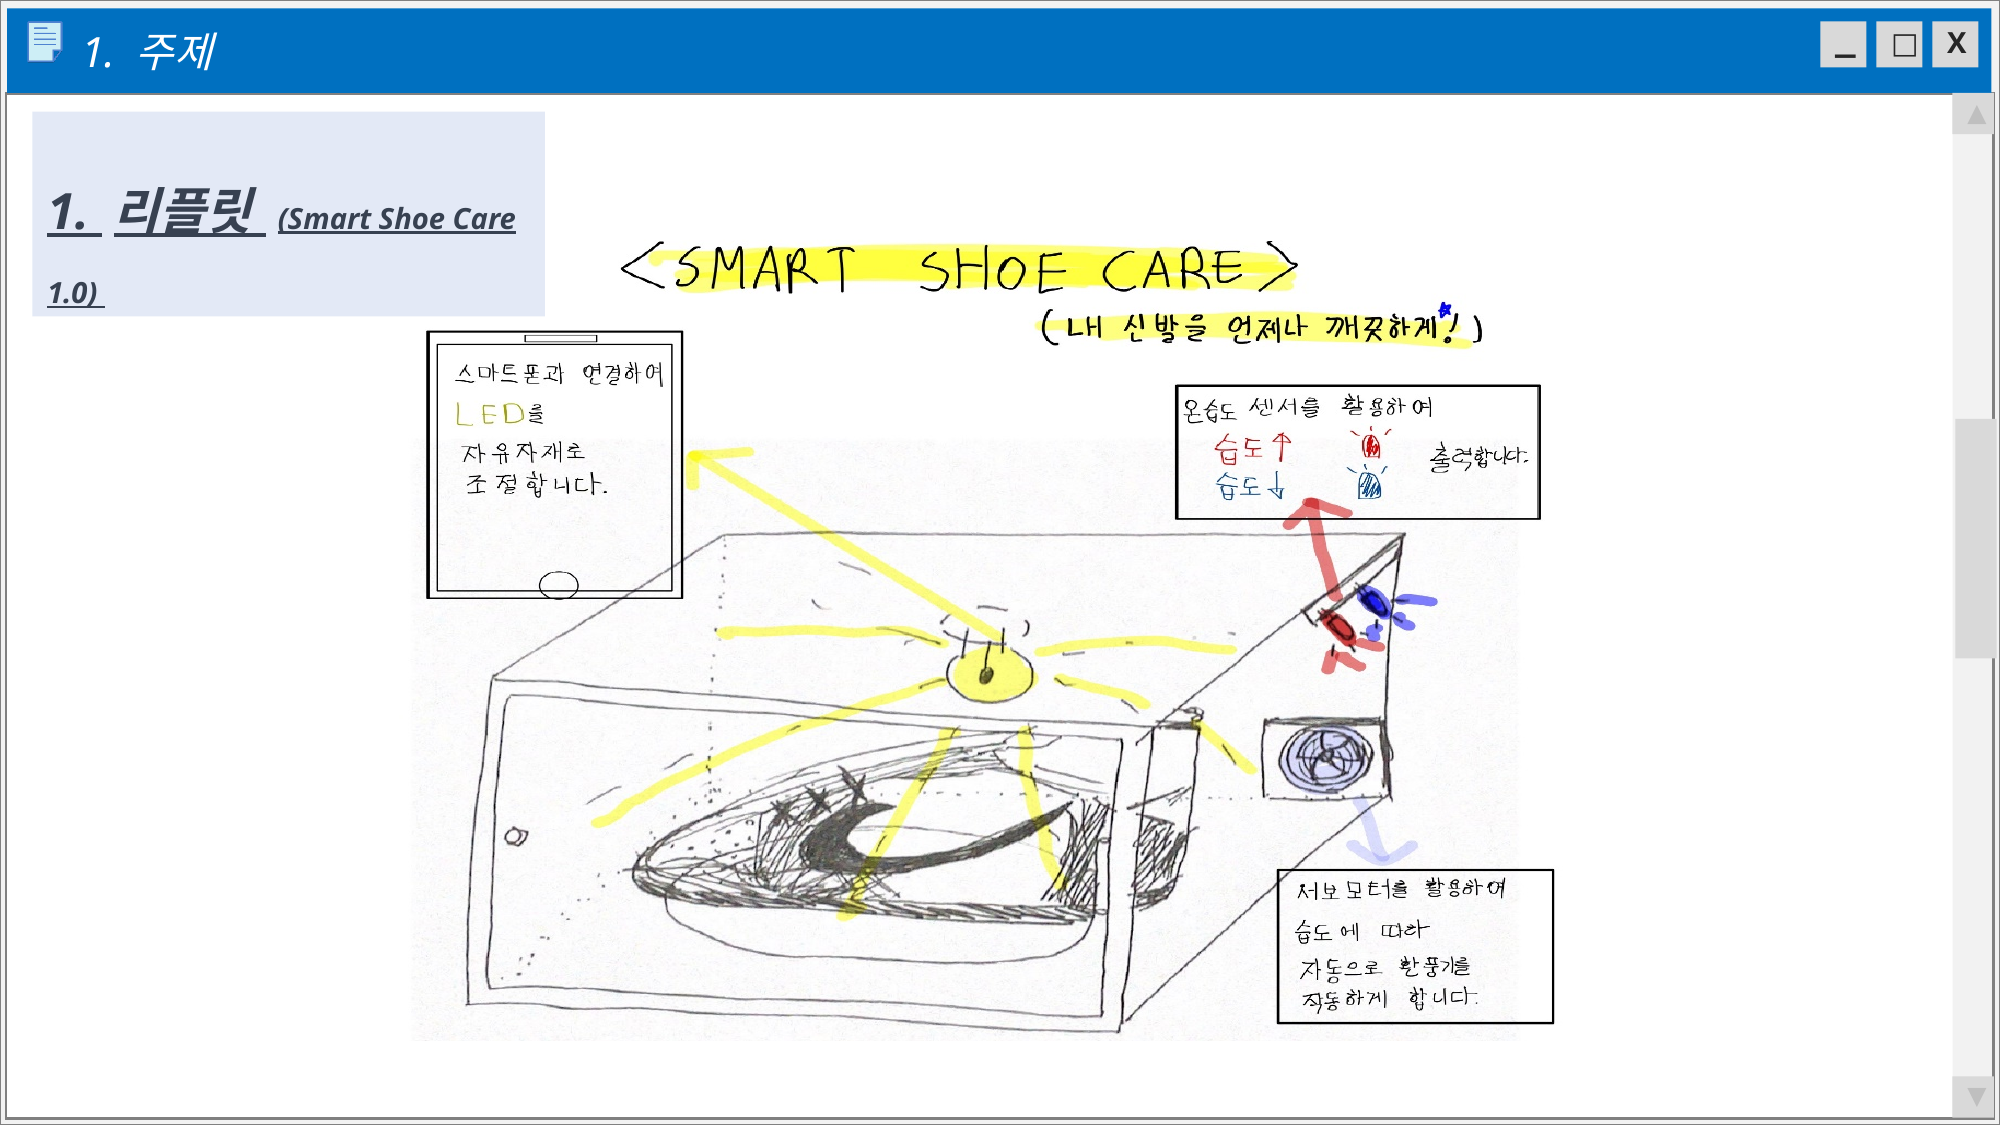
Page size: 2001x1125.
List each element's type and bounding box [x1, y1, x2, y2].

text_box [0, 0, 2000, 1125]
picture [347, 199, 1613, 1041]
